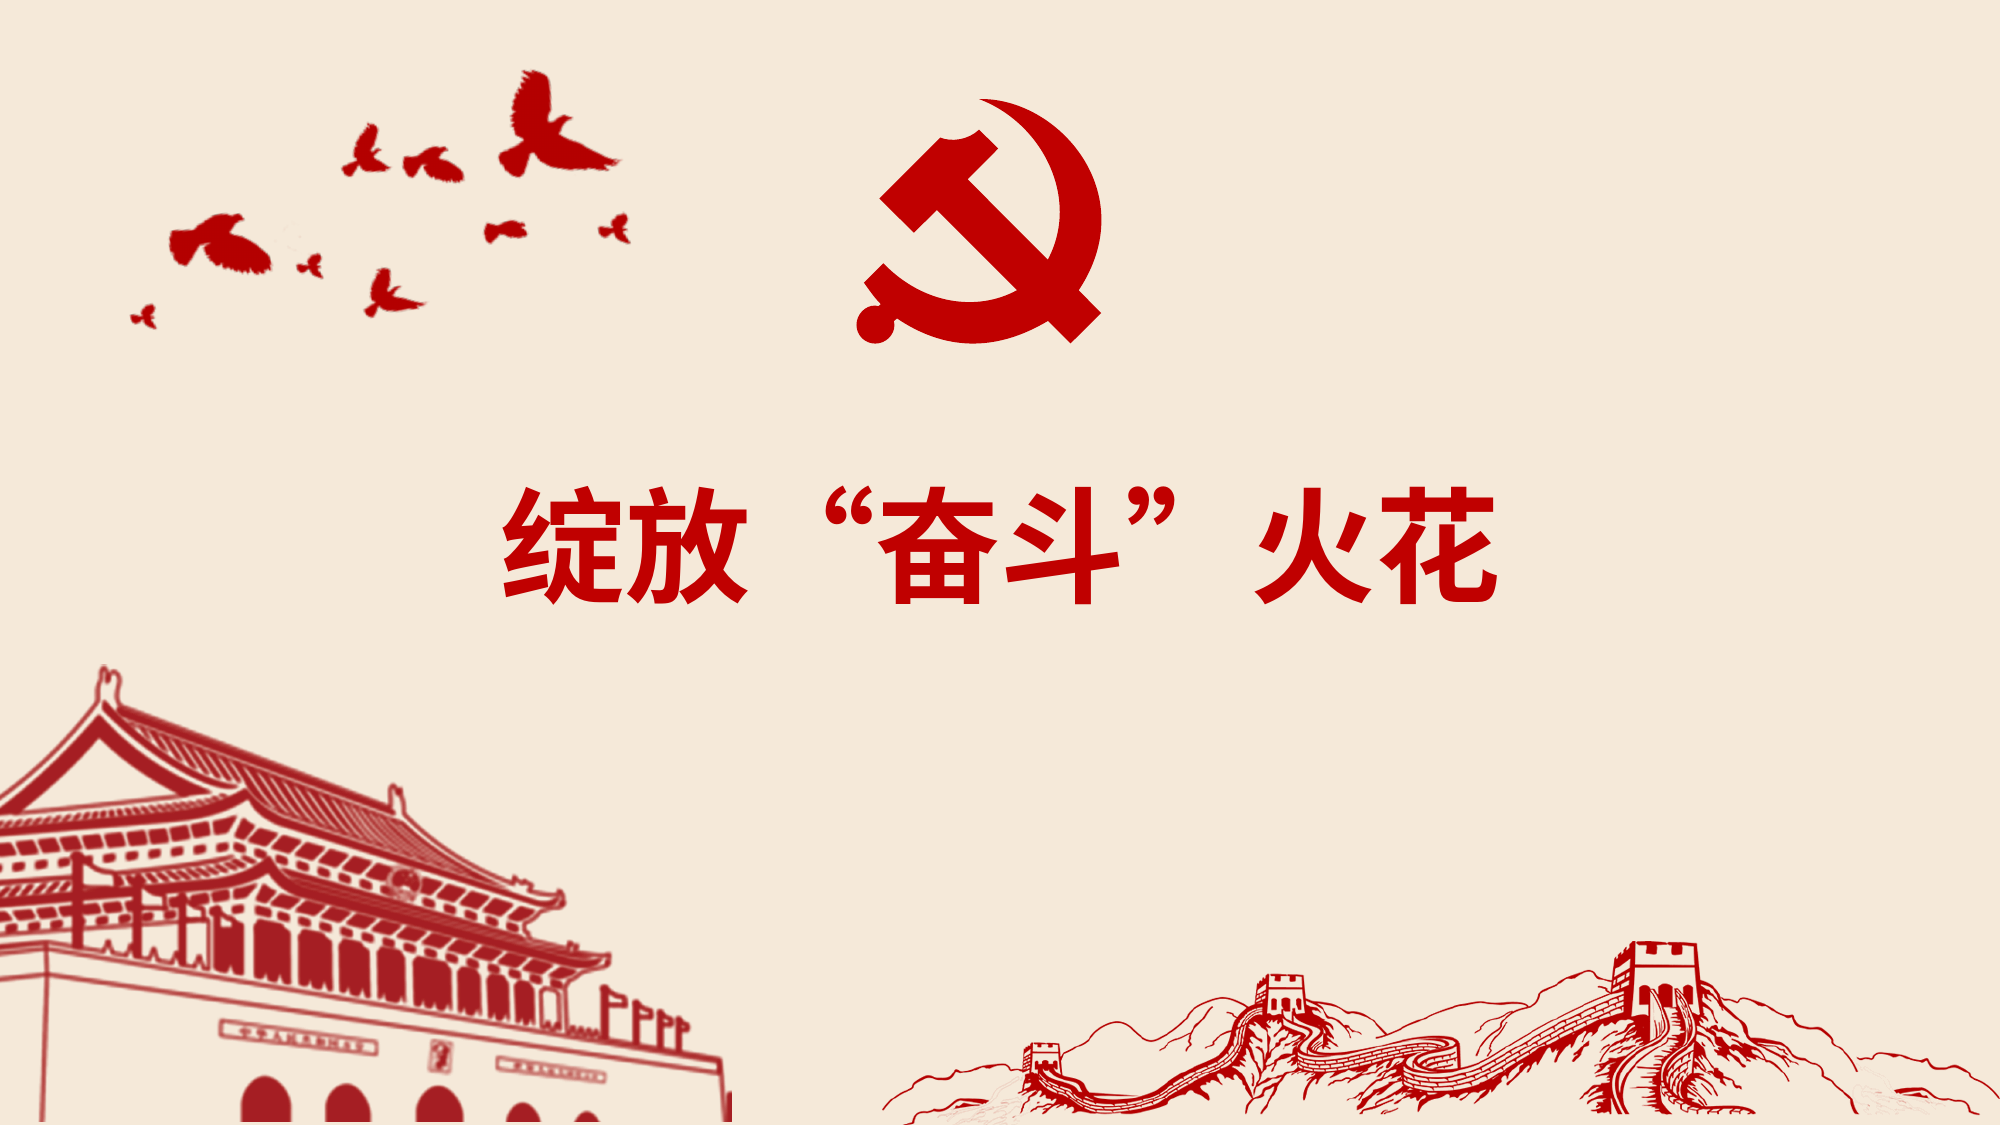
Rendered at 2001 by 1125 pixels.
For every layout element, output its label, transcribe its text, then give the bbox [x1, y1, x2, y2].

text_box [856, 99, 1102, 344]
picture [882, 940, 2000, 1125]
text_box 绽放“奋斗”火花 [485, 461, 1515, 627]
picture [0, 663, 733, 1123]
picture [98, 54, 644, 366]
